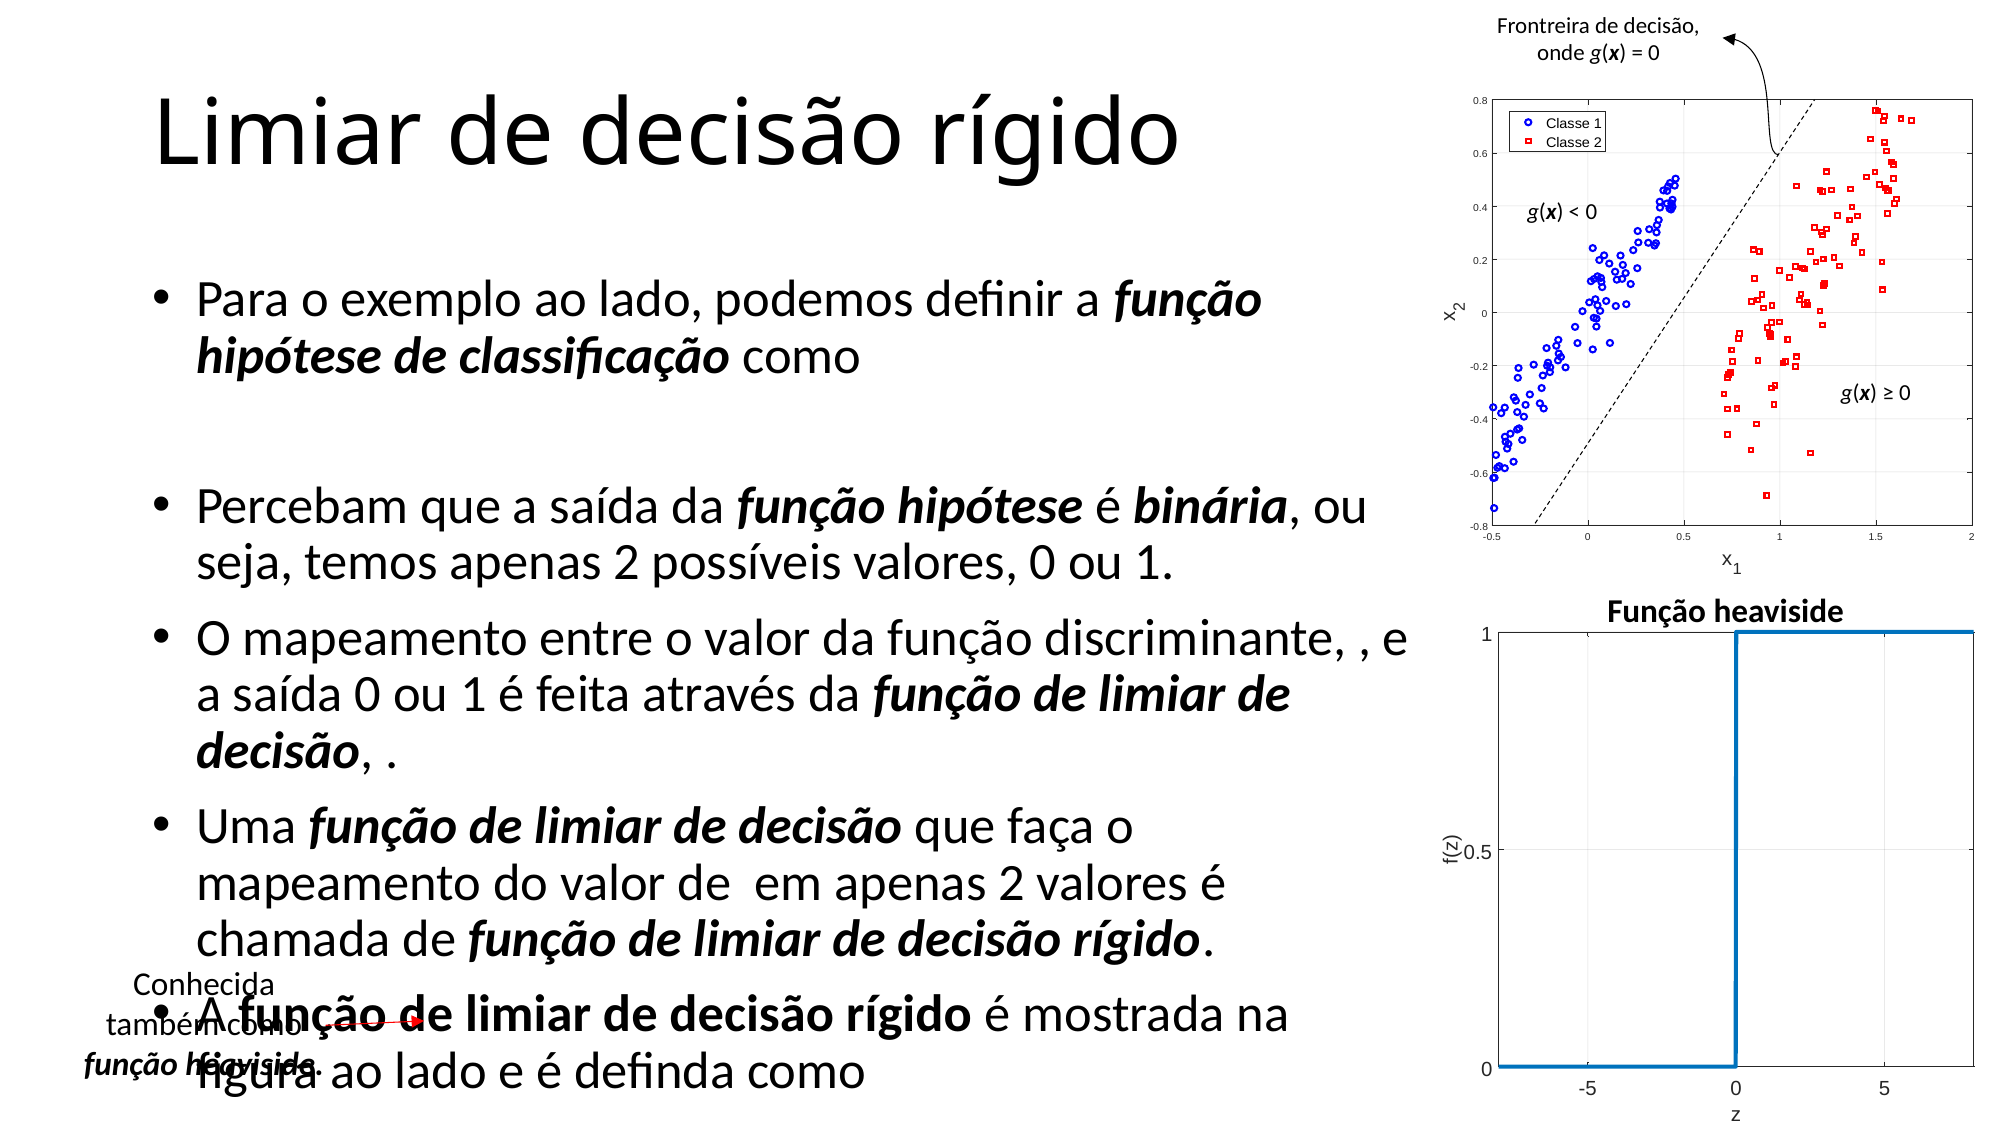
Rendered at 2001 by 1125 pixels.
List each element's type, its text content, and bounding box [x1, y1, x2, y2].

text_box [1437, 2, 2000, 576]
picture [1437, 623, 1978, 1125]
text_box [325, 1020, 424, 1026]
title Limiar de decisão rígido [137, 26, 1437, 244]
text_box Função heaviside [1474, 581, 1978, 623]
text_box Conhecida também como função heaviside. [67, 954, 341, 1090]
